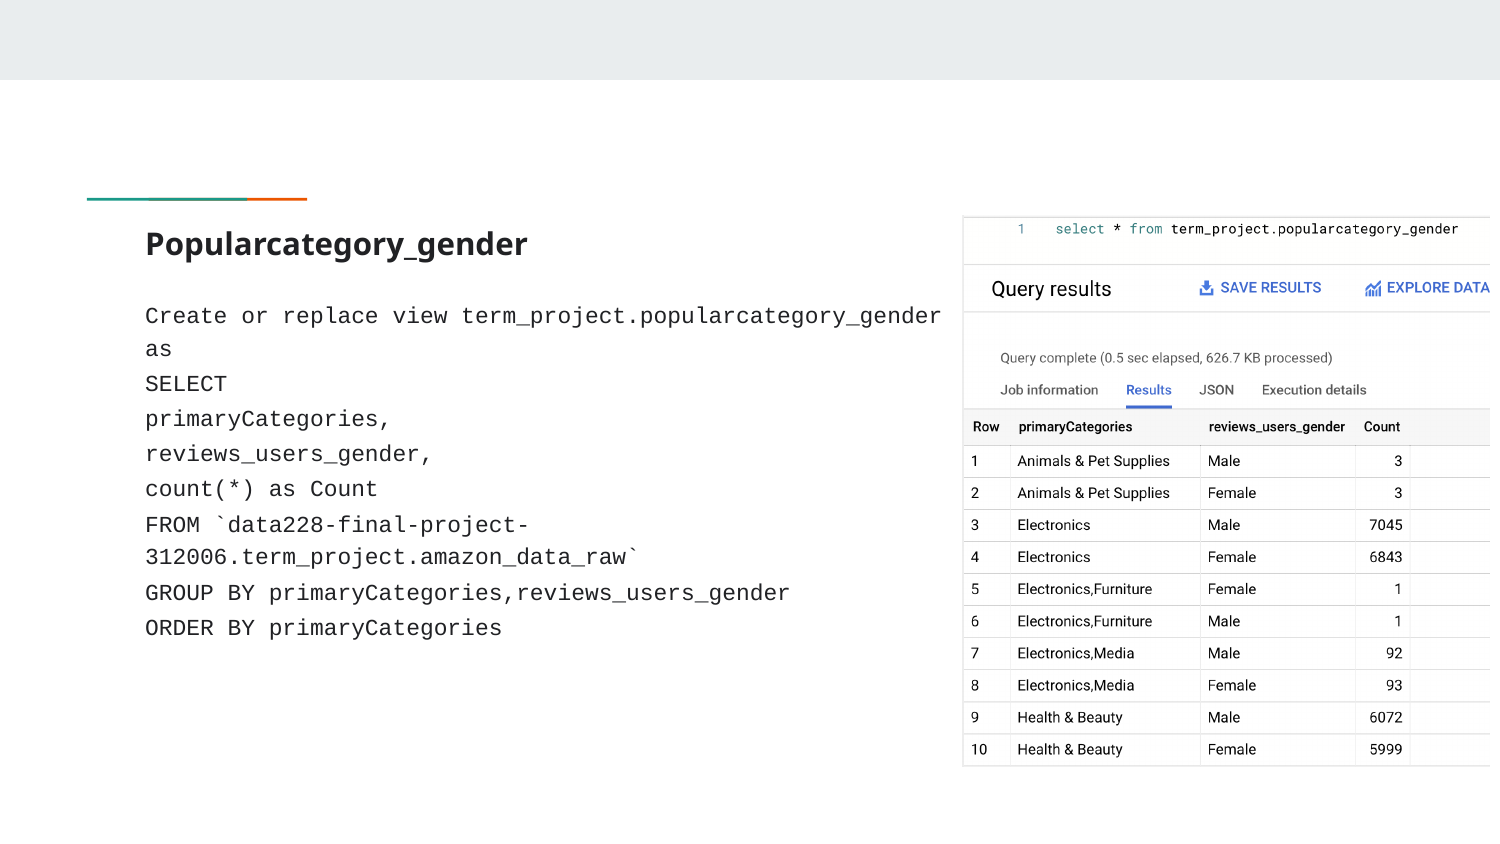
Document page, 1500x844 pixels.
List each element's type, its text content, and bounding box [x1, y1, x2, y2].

list Popularcategory_gender Create or replace view term_project.popularcategory_gender as SELECT primaryCategories, reviews_users_gender, count(*) as Count FROM `data228-final-project-312006.term_project.amazon_data_raw` GROUP BY primaryCategories,reviews_users_gender ORDER BY primaryCategories [130, 208, 982, 709]
picture [961, 215, 1490, 767]
